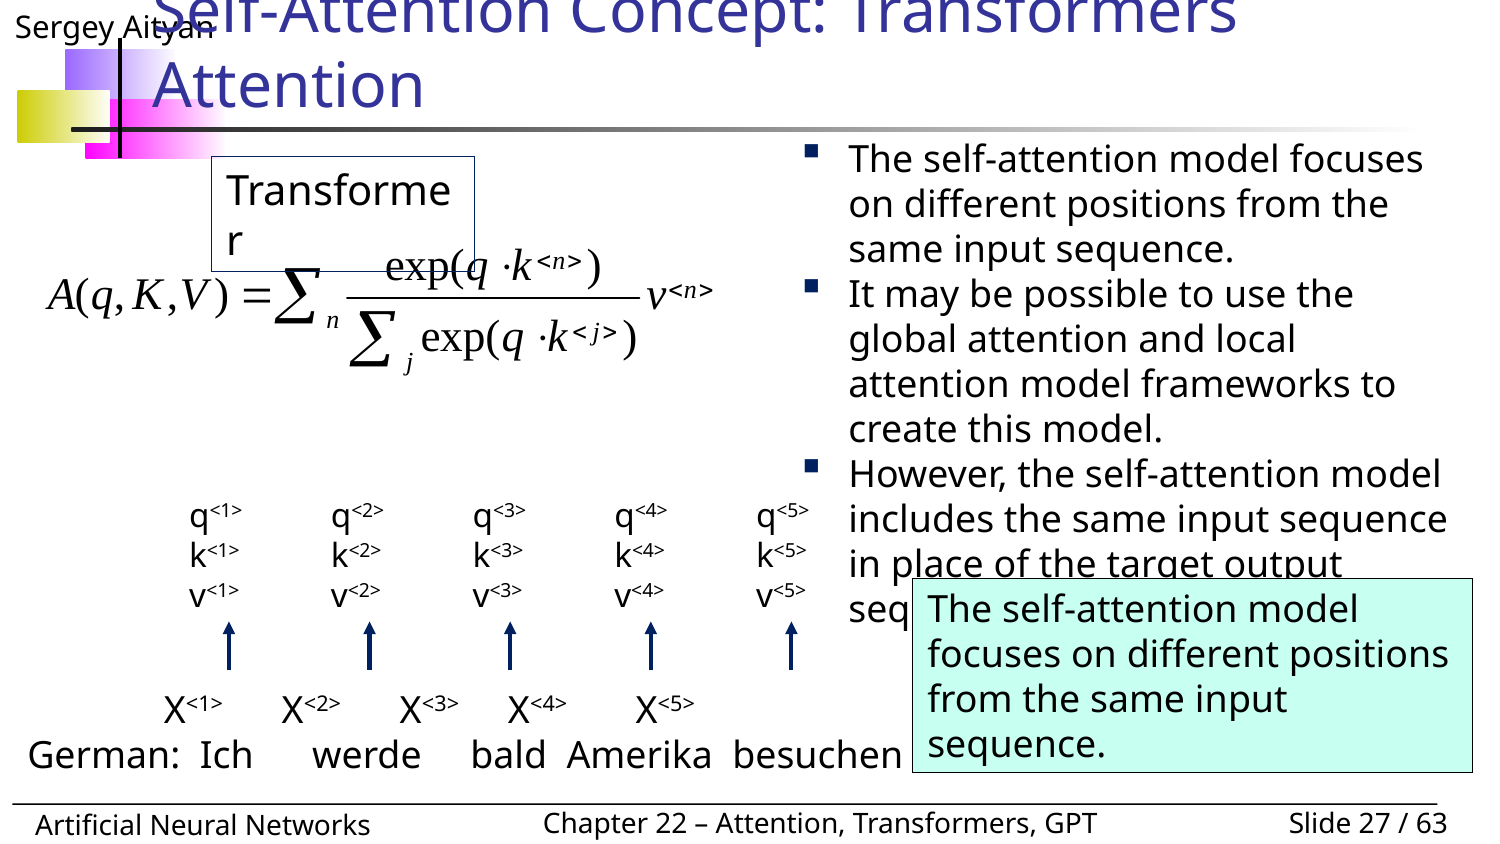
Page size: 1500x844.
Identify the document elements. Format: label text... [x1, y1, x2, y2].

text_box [228, 632, 792, 671]
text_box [174, 486, 853, 624]
text_box Transformer [211, 156, 475, 236]
text_box The self-attention model focuses on different positions from the same input sequence. [912, 578, 1473, 773]
text_box X<1> X<2> X<3> X<4> X<5> German: Ich werde bald Amerika besuchen [12, 678, 1013, 784]
text_box The self-attention model focuses on different positions from the same input sequence. It may be possible to use the global attention and local attention model frameworks to create this model. However, the self-attention model includes the same input sequence in place of the target output sequence. [786, 127, 1475, 637]
title Self-Attention Concept: Transformers Attention [137, 46, 1475, 128]
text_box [37, 237, 726, 385]
